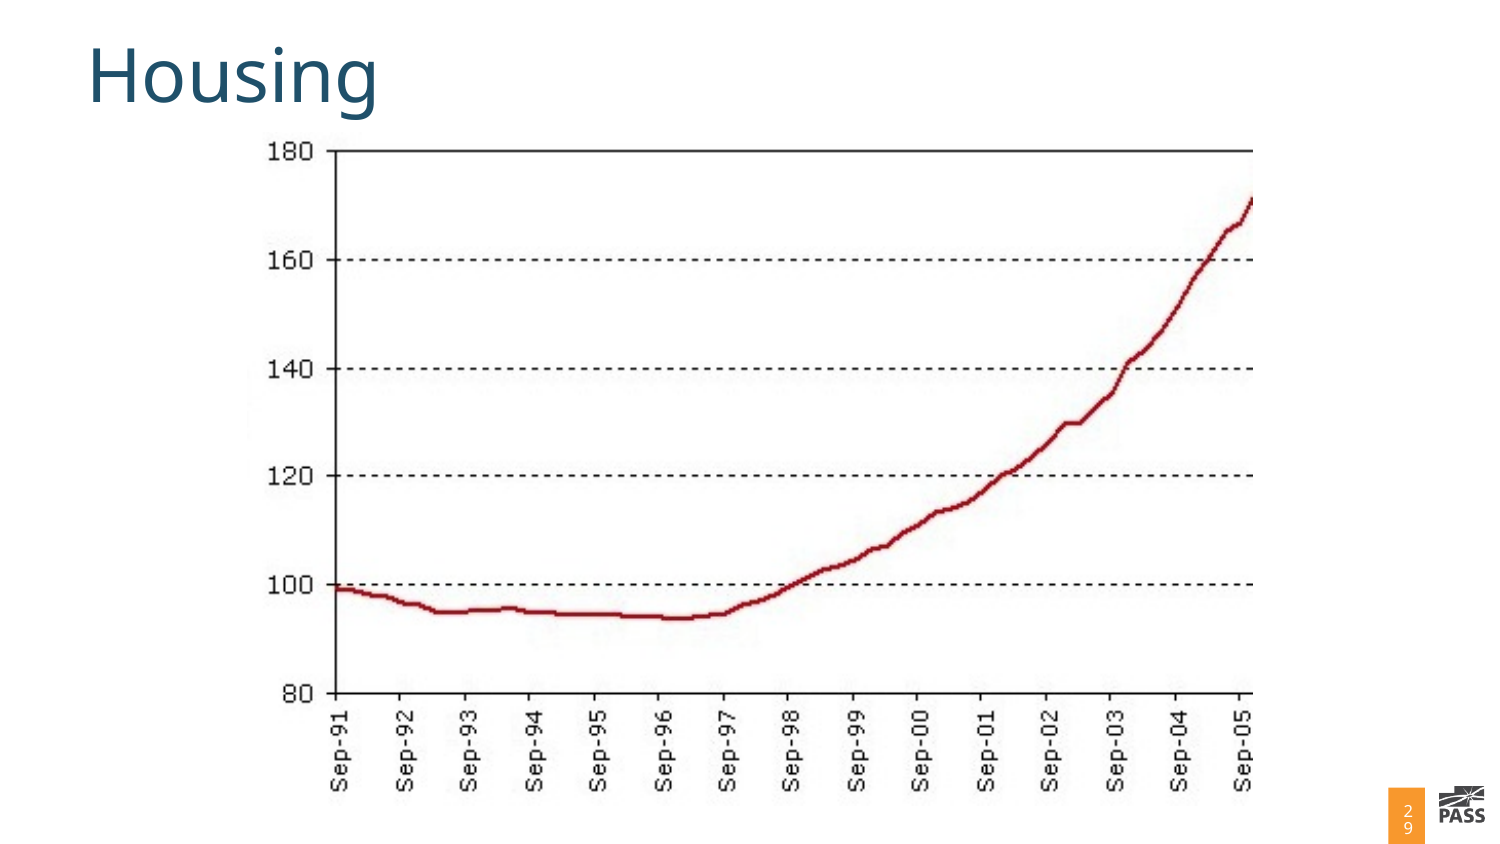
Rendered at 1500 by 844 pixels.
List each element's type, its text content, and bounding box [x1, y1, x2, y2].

title Housing [71, 36, 1422, 122]
picture [246, 131, 1254, 806]
picture [1439, 786, 1485, 823]
slide_number 29 [1388, 787, 1425, 844]
